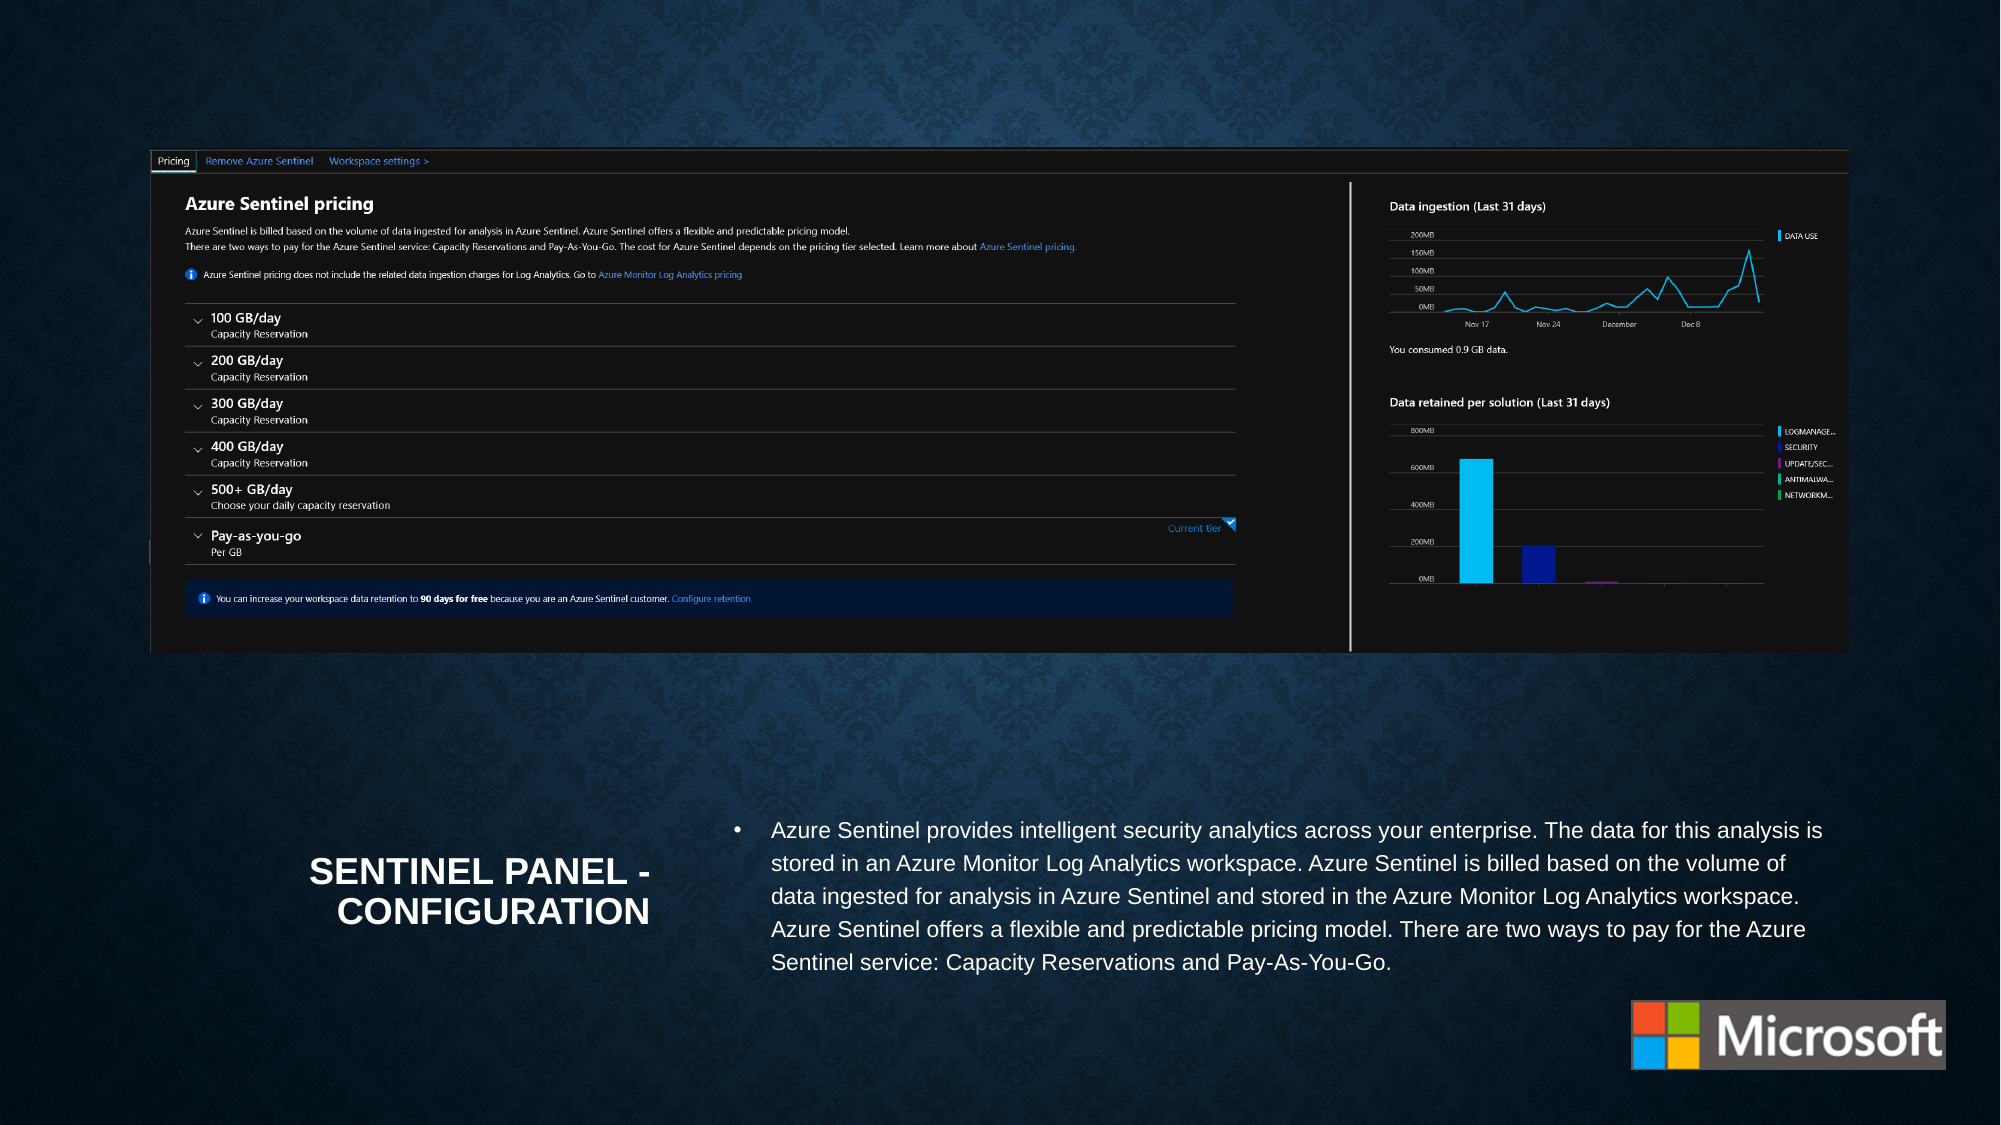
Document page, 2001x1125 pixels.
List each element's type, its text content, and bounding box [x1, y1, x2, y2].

list Azure Sentinel provides intelligent security analytics across your enterprise. The data for this analysis is stored in an Azure Monitor Log Analytics workspace. Azure Sentinel is billed based on the volume of data ingested for analysis in Azure Sentinel and stored in the Azure Monitor Log Analytics workspace. Azure Sentinel offers a flexible and predictable pricing model. There are two ways to pay for the Azure Sentinel service: Capacity Reservations and Pay-As-You-Go. [718, 750, 1849, 1035]
picture [1631, 999, 1947, 1071]
title Sentinel Panel - Configuration [149, 750, 666, 1035]
picture [149, 146, 1849, 654]
